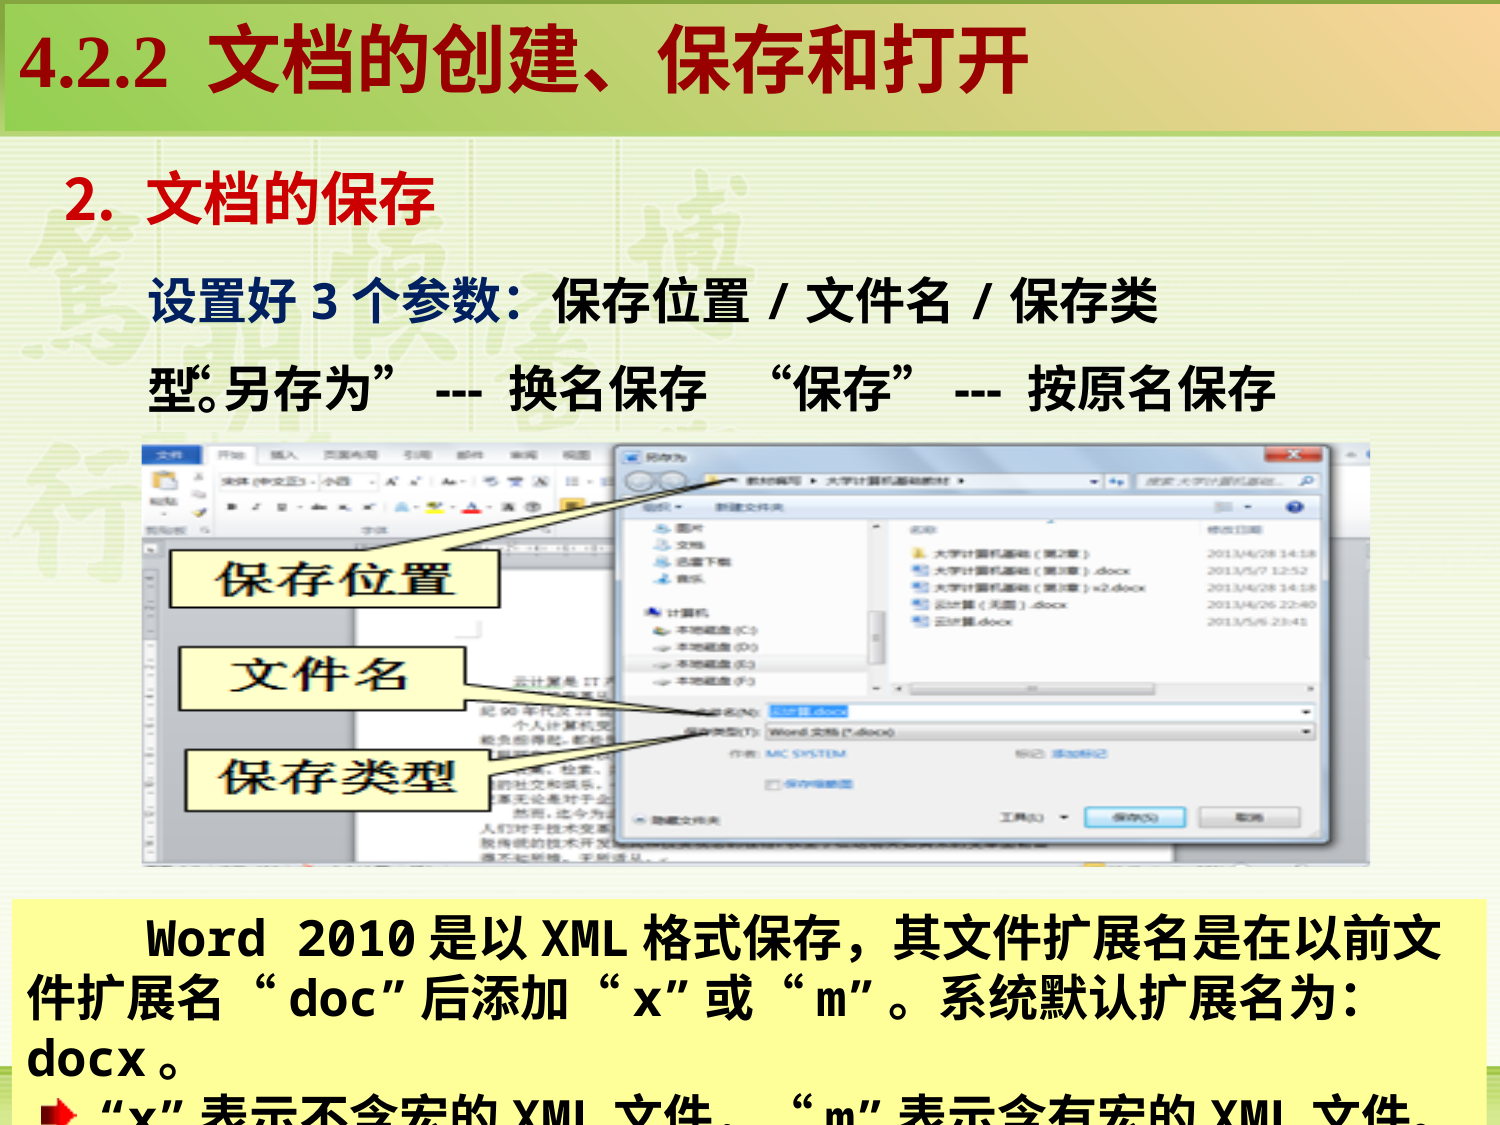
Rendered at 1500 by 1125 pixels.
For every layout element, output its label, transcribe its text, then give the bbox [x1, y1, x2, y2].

text_box “另存为”--- 换名保存 “保存”--- 按原名保存 [1205, 320, 1406, 426]
slide_number [1074, 1025, 1388, 1100]
text_box 设置好3个参数：保存位置/文件名/保存类型。 [132, 231, 1205, 427]
slide_number [112, 1025, 425, 1100]
picture [0, 0, 1500, 1125]
text_box Word 2010是以XML格式保存，其文件扩展名是在以前文件扩展名“doc”后添加“x”或“m”。系统默认扩展名为：docx。 “x”表示不含宏的XML文件，“m”表示含有宏的XML文件。 [11, 899, 1487, 1125]
picture [41, 1098, 77, 1125]
text_box ⒉ 文档的保存 [45, 154, 508, 240]
footer [512, 1025, 988, 1100]
text_box 4.2.2 文档的创建、保存和打开 [4, 4, 1500, 131]
